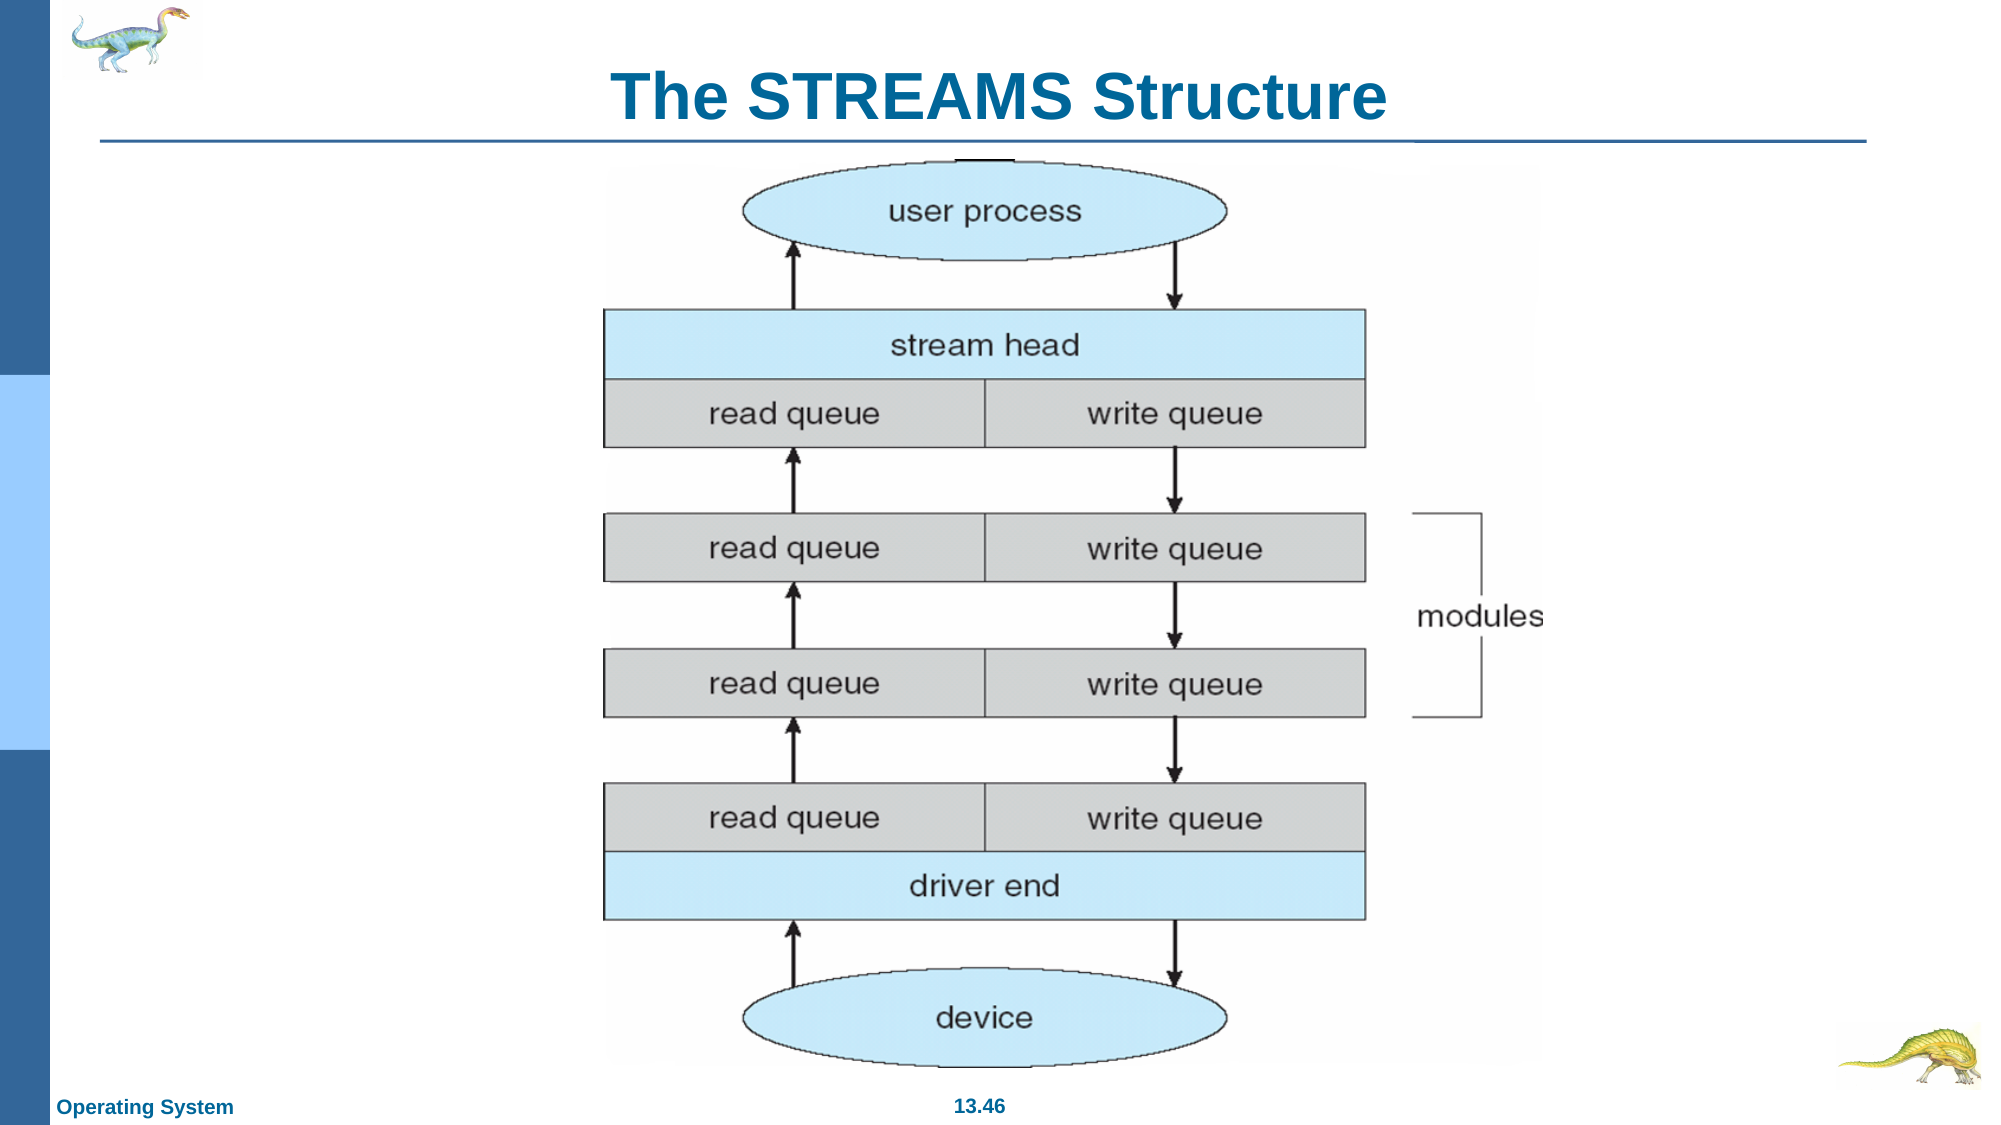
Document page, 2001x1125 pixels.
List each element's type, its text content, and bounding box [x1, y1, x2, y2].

picture [602, 159, 1544, 1068]
picture [1836, 1022, 1982, 1090]
picture [62, 0, 203, 80]
title The STREAMS Structure [99, 45, 1900, 141]
